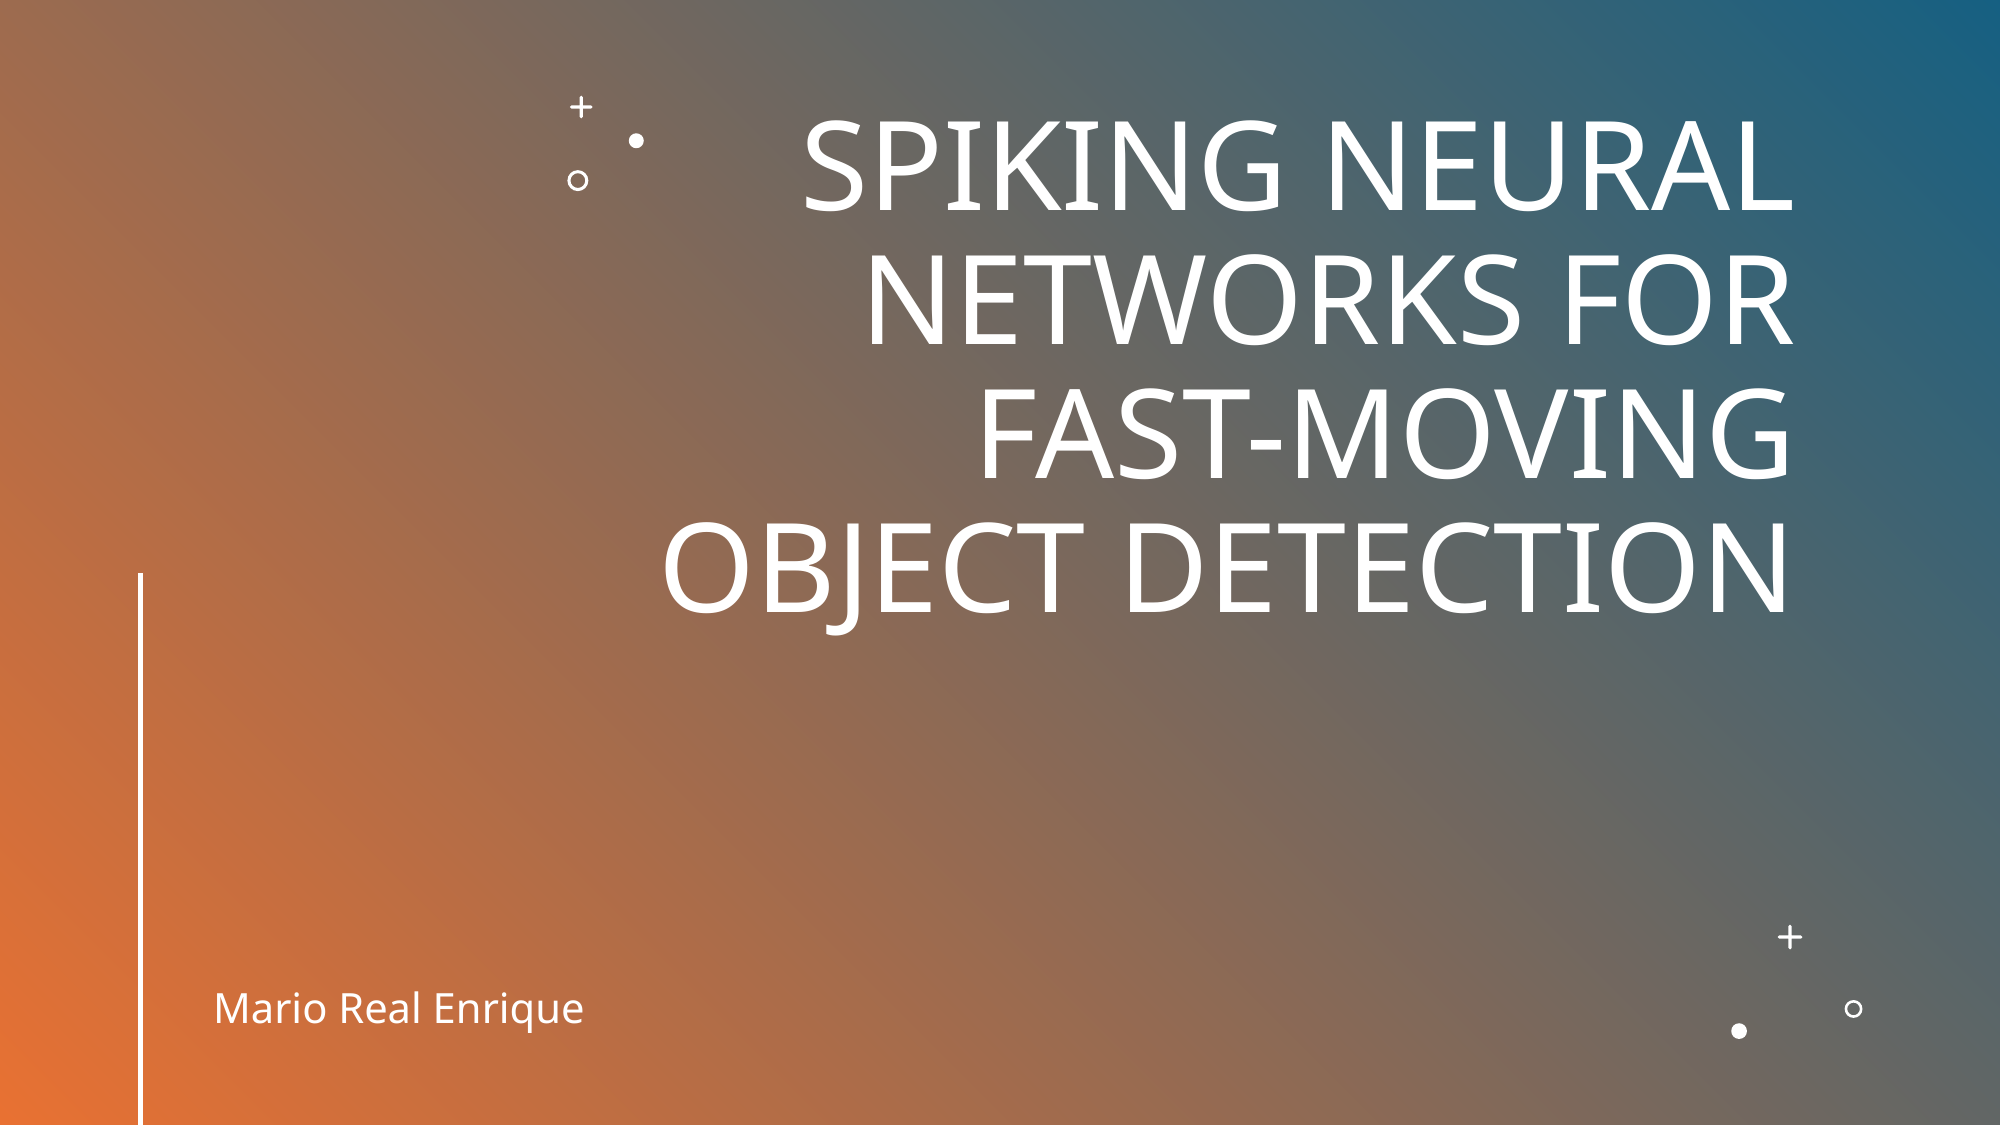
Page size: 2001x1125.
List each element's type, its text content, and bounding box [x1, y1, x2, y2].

text_box [1731, 1023, 1747, 1039]
subtitle Mario Real Enrique [198, 979, 1606, 1063]
text_box [569, 95, 593, 119]
text_box [1844, 1000, 1863, 1018]
title SPIKING NEURAL NETWORKS FOR FAST-MOVING OBJECT DETECTION [636, 95, 1812, 779]
text_box [0, 0, 2000, 1125]
text_box [628, 133, 644, 149]
text_box [567, 170, 589, 192]
text_box [1777, 924, 1803, 950]
